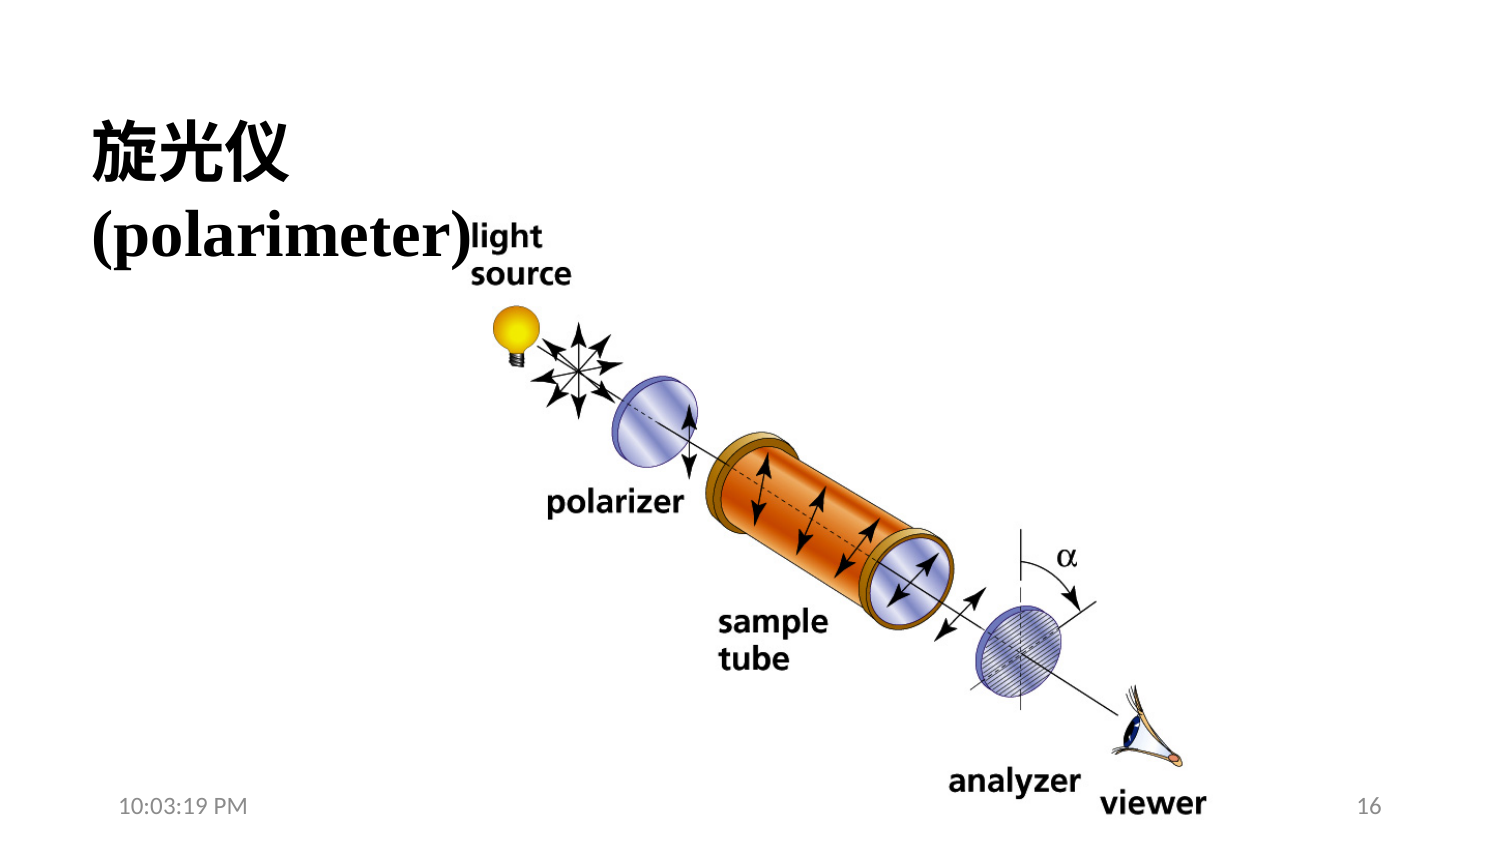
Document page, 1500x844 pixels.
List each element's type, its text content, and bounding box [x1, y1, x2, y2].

slide_number 16 [1059, 782, 1397, 828]
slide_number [103, 782, 441, 828]
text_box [430, 209, 1225, 824]
text_box 旋光仪(polarimeter) [76, 102, 680, 278]
